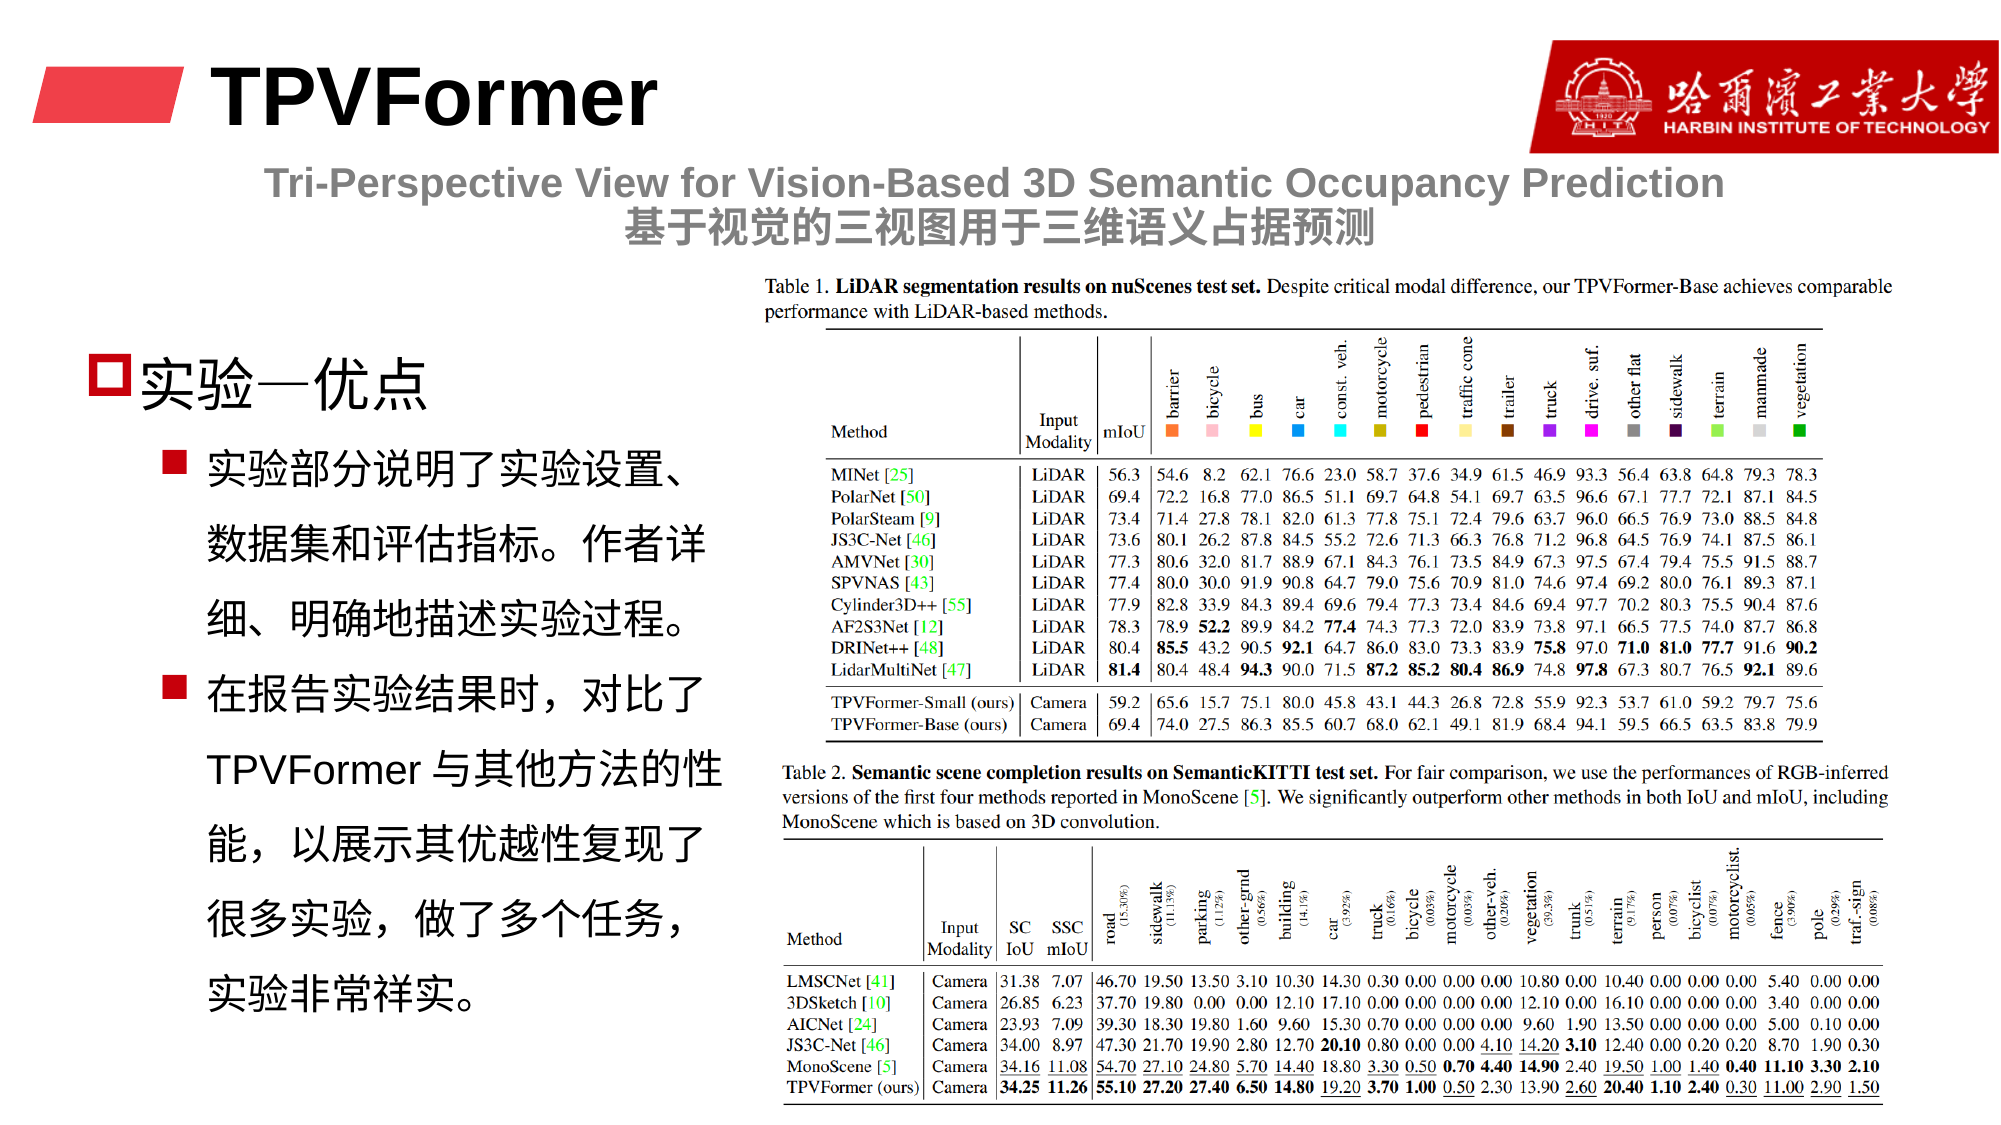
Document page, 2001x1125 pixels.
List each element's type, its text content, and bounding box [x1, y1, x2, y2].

text_box 实验—优点 实验部分说明了实验设置、数据集和评估指标。作者详细、明确地描述实验过程。 在报告实验结果时，对比了TPVFormer与其他方法的性能，以展示其优越性复现了很多实验，做了多个任务，实验非常祥实。 [84, 267, 742, 1018]
picture [1527, 29, 2001, 161]
picture [750, 268, 1916, 744]
title TPVFormer [210, 43, 1221, 155]
picture [764, 760, 1916, 1114]
list Tri-Perspective View for Vision-Based 3D Semantic Occupancy Prediction基于视觉的三视图用于三维语义占据预测 [254, 160, 1746, 252]
